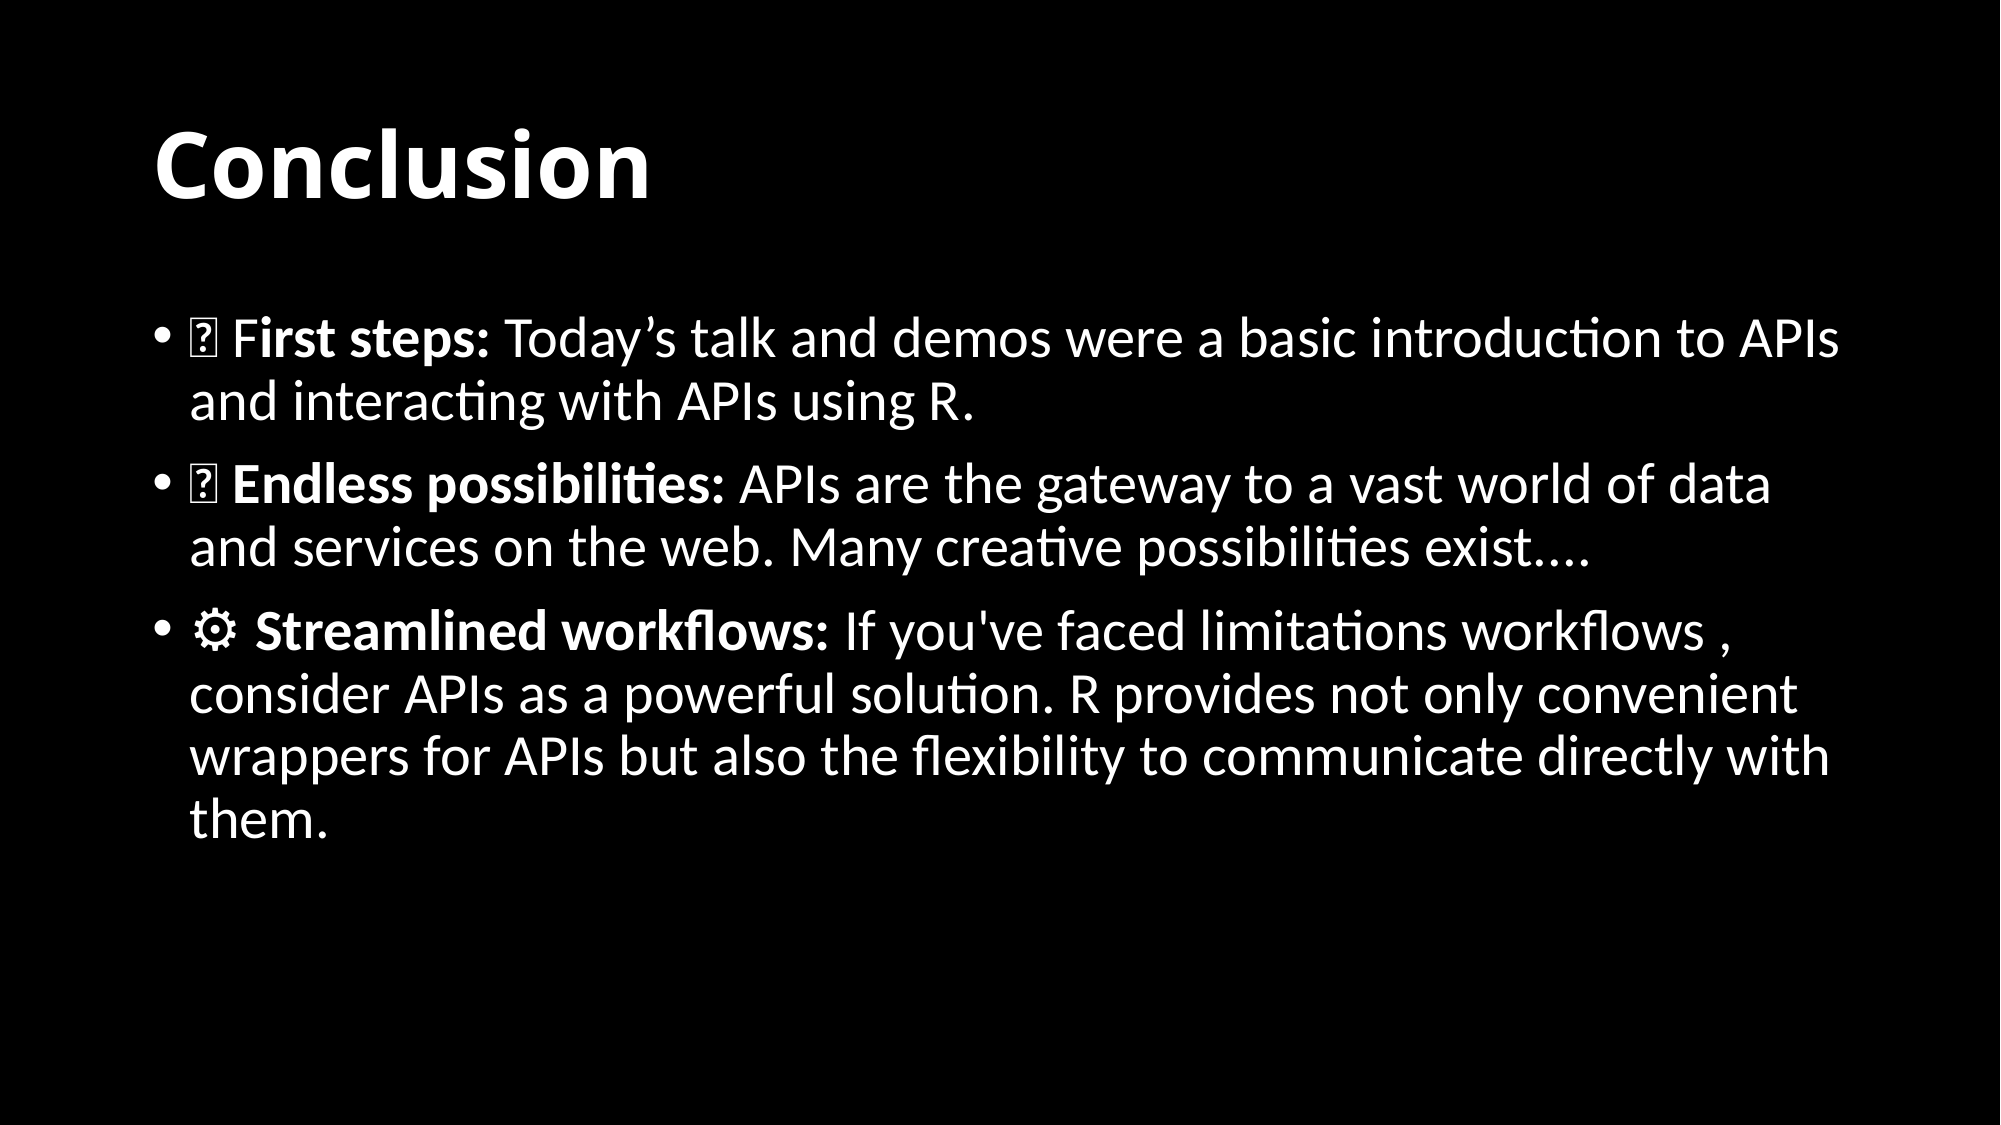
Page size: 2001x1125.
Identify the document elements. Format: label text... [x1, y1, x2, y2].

title Conclusion [137, 59, 1863, 278]
list 🚀 First steps: Today’s talk and demos were a basic introduction to APIs and interacting with APIs using R. 🌐 Endless possibilities: APIs are the gateway to a vast world of data and services on the web. Many creative possibilities exist.... ⚙️ Streamlined workflows: If you've faced limitations workflows , consider APIs as a powerful solution. R provides not only convenient wrappers for APIs but also the flexibility to communicate directly with them. [137, 299, 1863, 1014]
